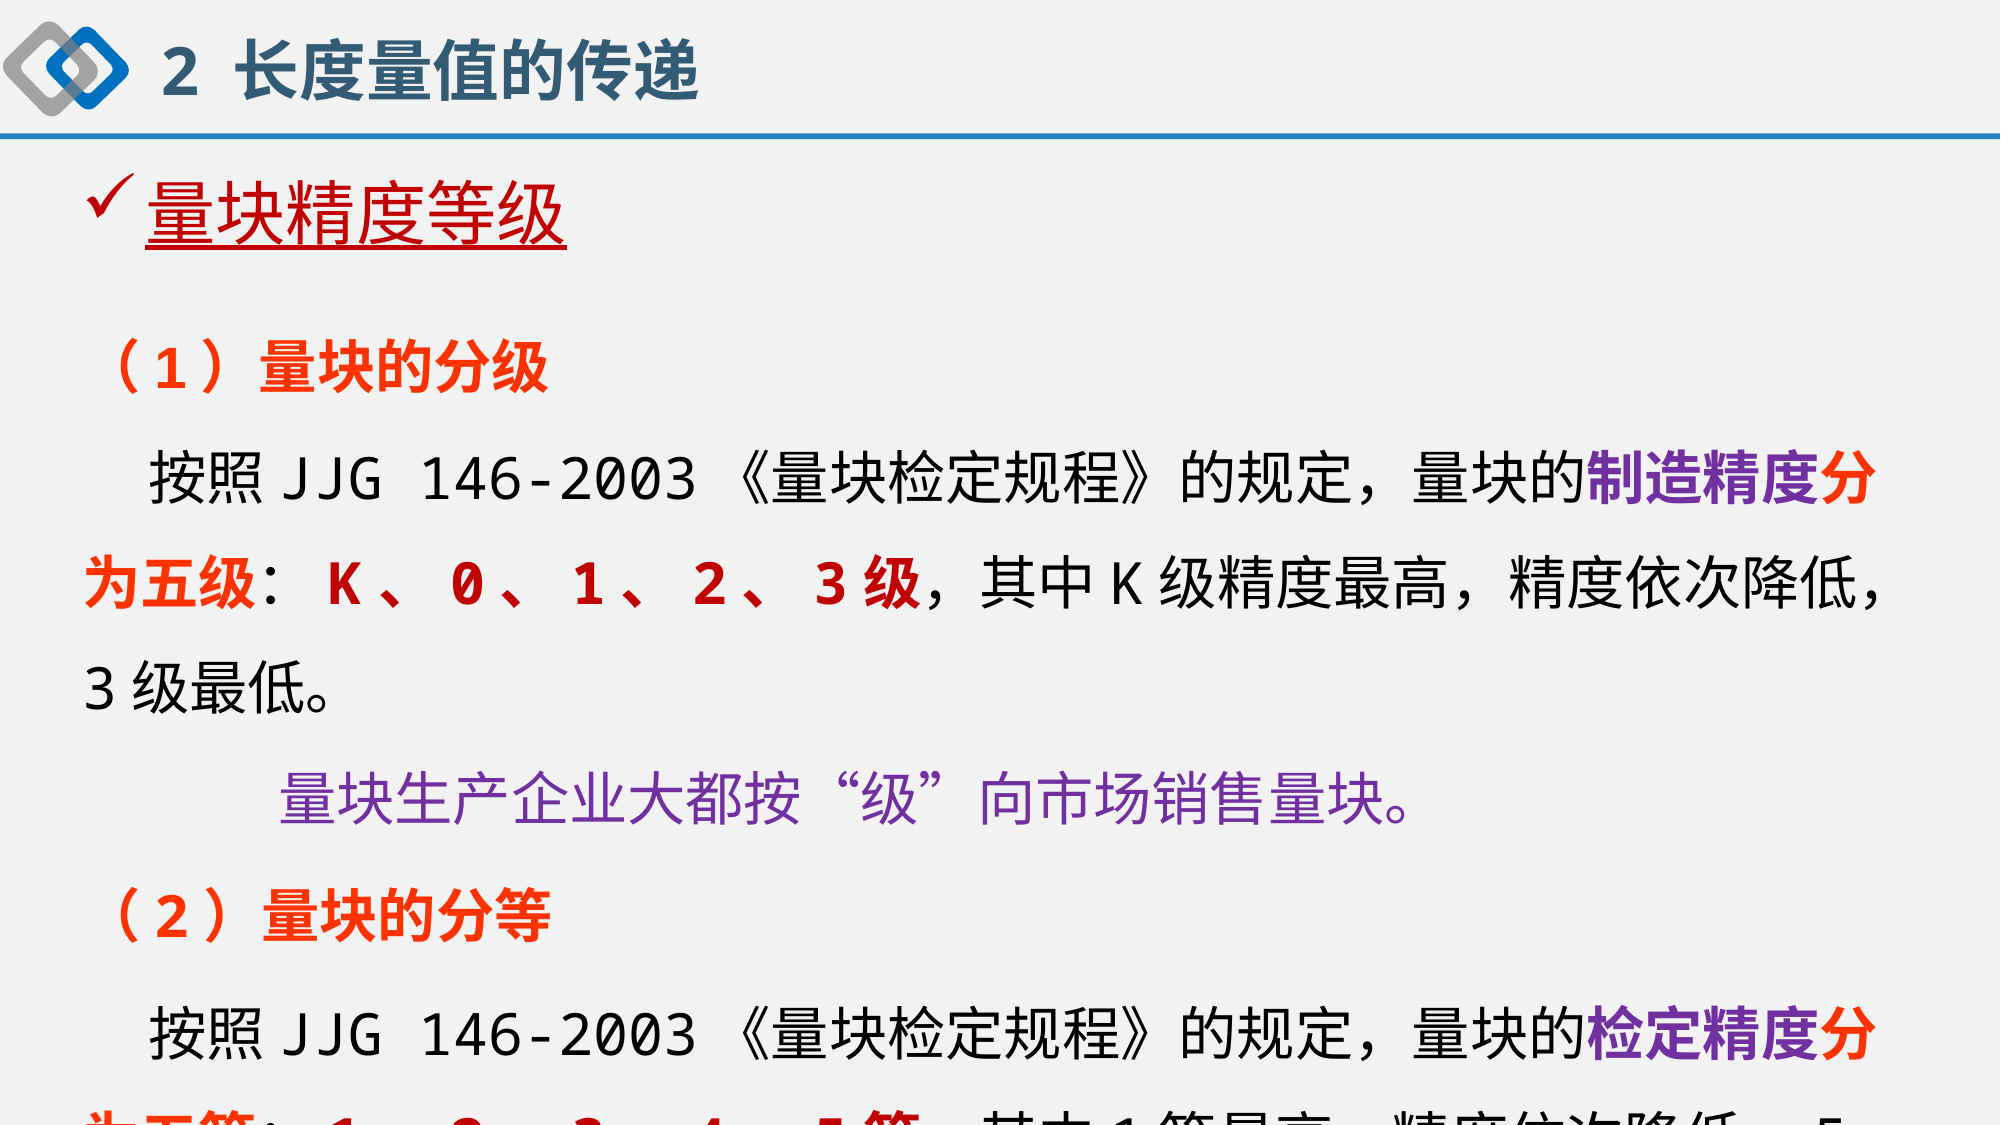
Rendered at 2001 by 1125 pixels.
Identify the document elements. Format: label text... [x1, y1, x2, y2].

text_box （1）量块的分级 按照JJG 146-2003《量块检定规程》的规定，量块的制造精度分为五级：K、0、1、2、3级，其中K级精度最高，精度依次降低，3级最低。 量块生产企业大都按“级”向市场销售量块。 （2）量块的分等 按照JJG 146-2003《量块检定规程》的规定，量块的检定精度分为五等：1、2、3、4、5等，其中1等最高，精度依次降低，5等最低。 [67, 288, 1933, 1096]
text_box 2 长度量值的传递 [146, 0, 1495, 144]
list 量块精度等级 [66, 161, 1429, 262]
